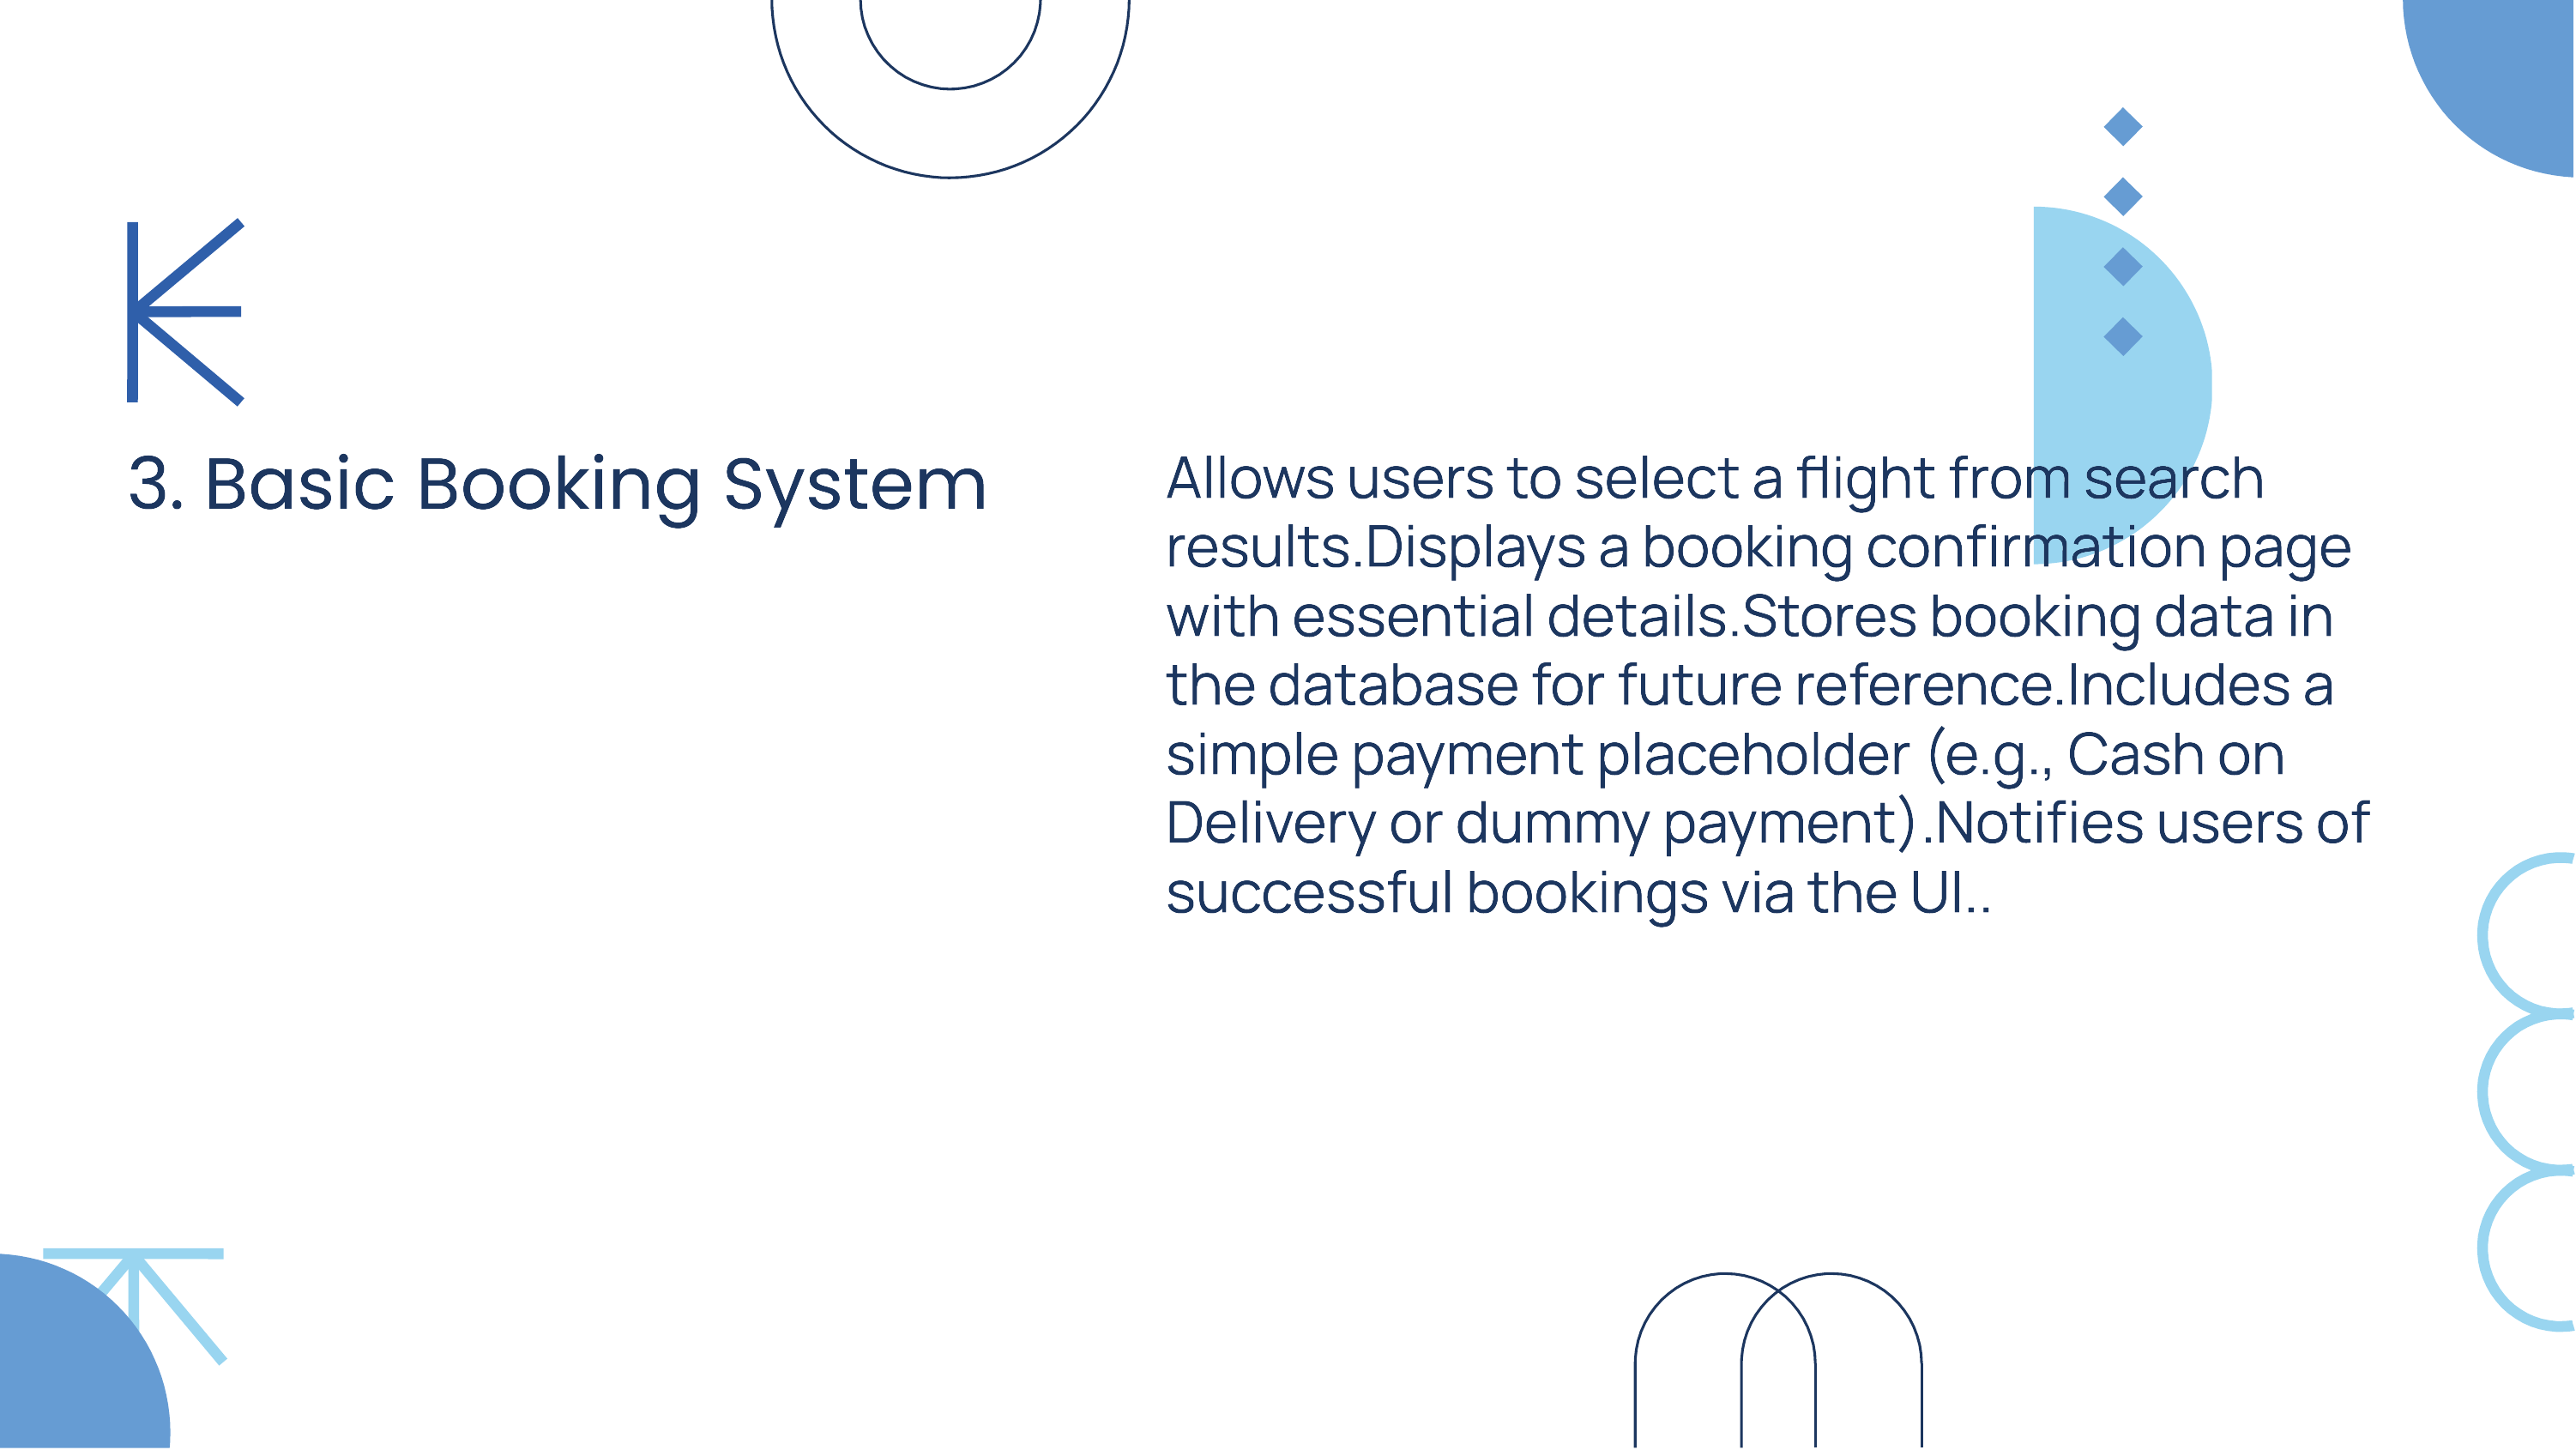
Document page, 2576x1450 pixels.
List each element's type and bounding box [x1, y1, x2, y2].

picture [1165, 436, 2372, 931]
picture [126, 432, 990, 535]
